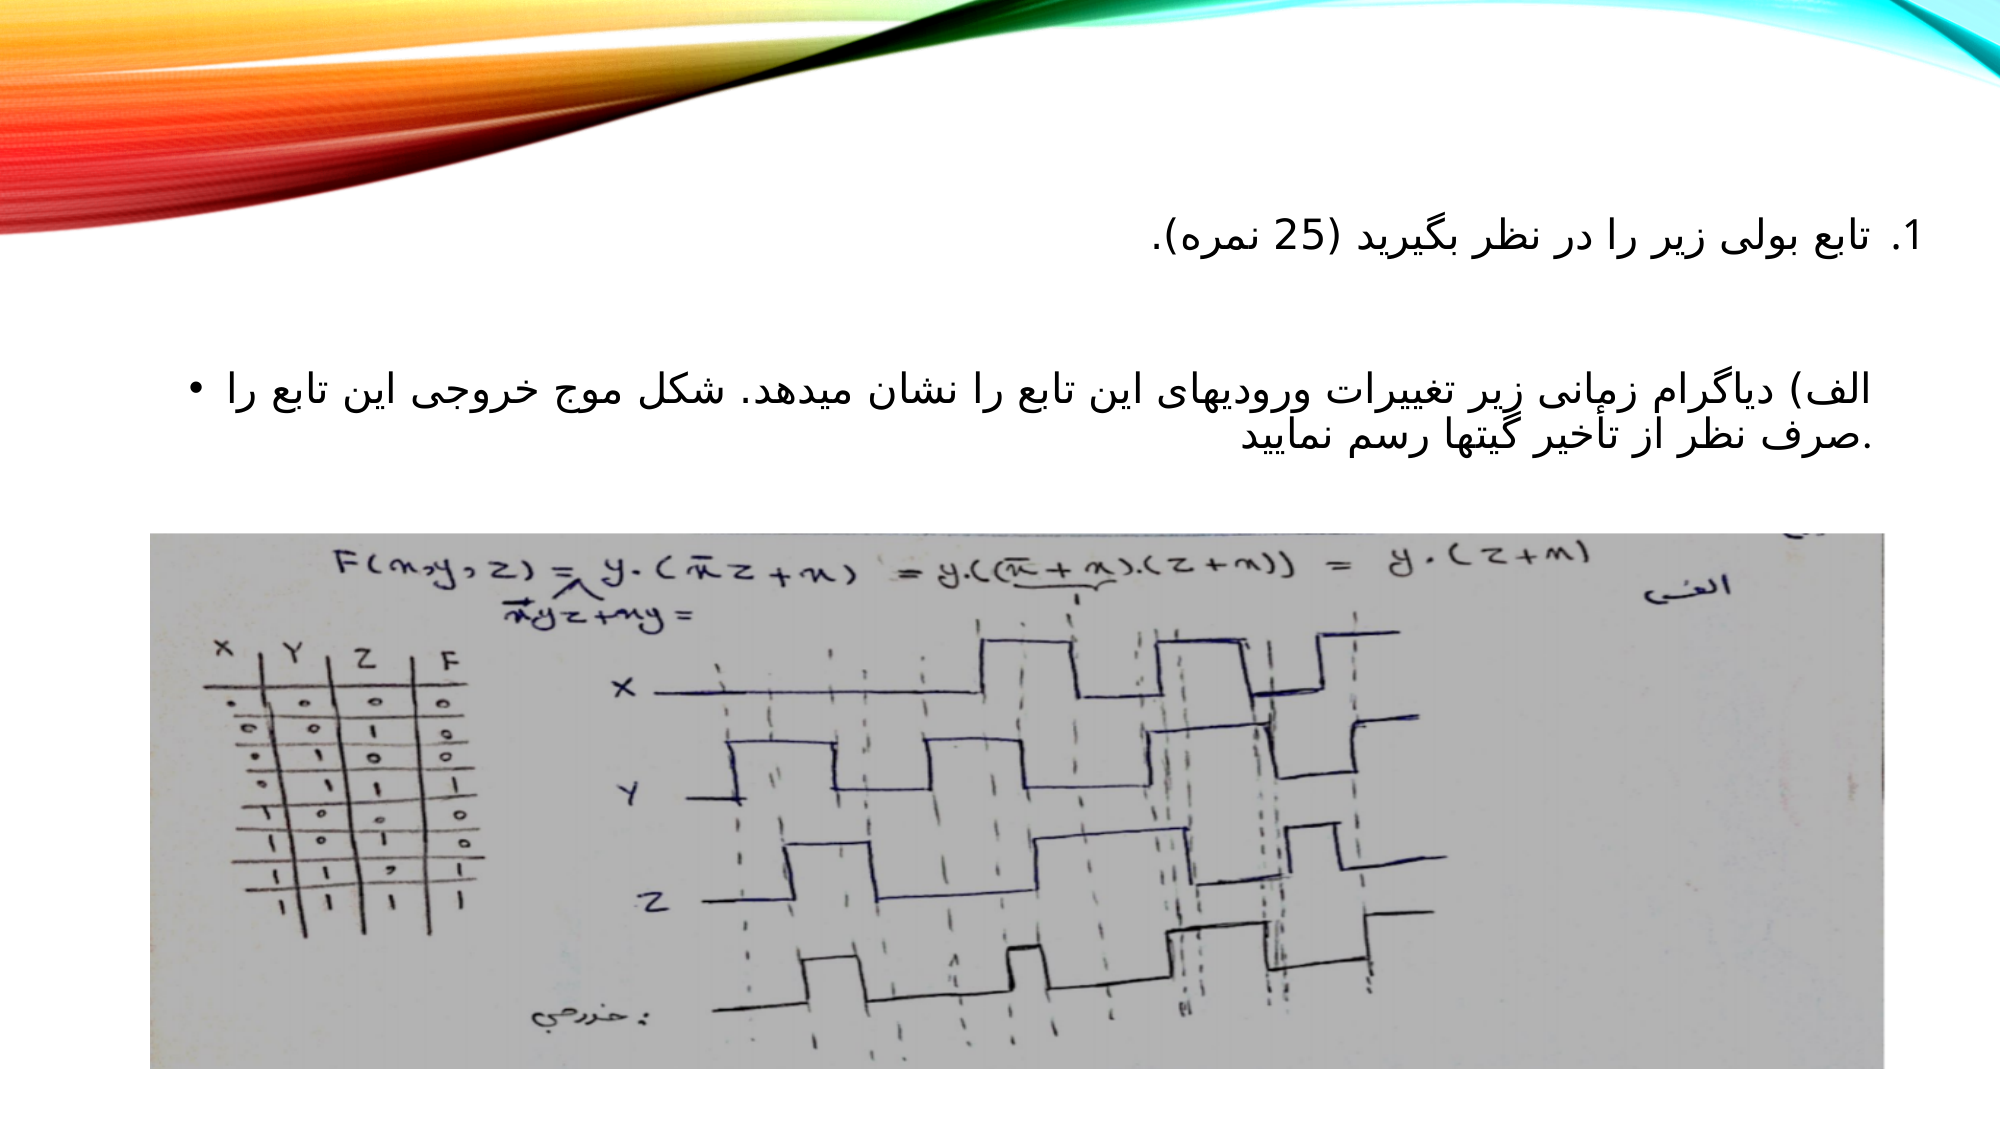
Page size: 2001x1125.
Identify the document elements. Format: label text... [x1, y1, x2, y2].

picture [149, 526, 1890, 1069]
list الف) دیاگرام زمانی زیر تغییرات ورودی­های این تابع را نشان می­دهد. شکل موج خروجی این تابع را صرف نظر از تأخیر گیت­ها رسم نمایید. [112, 360, 1888, 1021]
picture [0, 0, 2000, 237]
